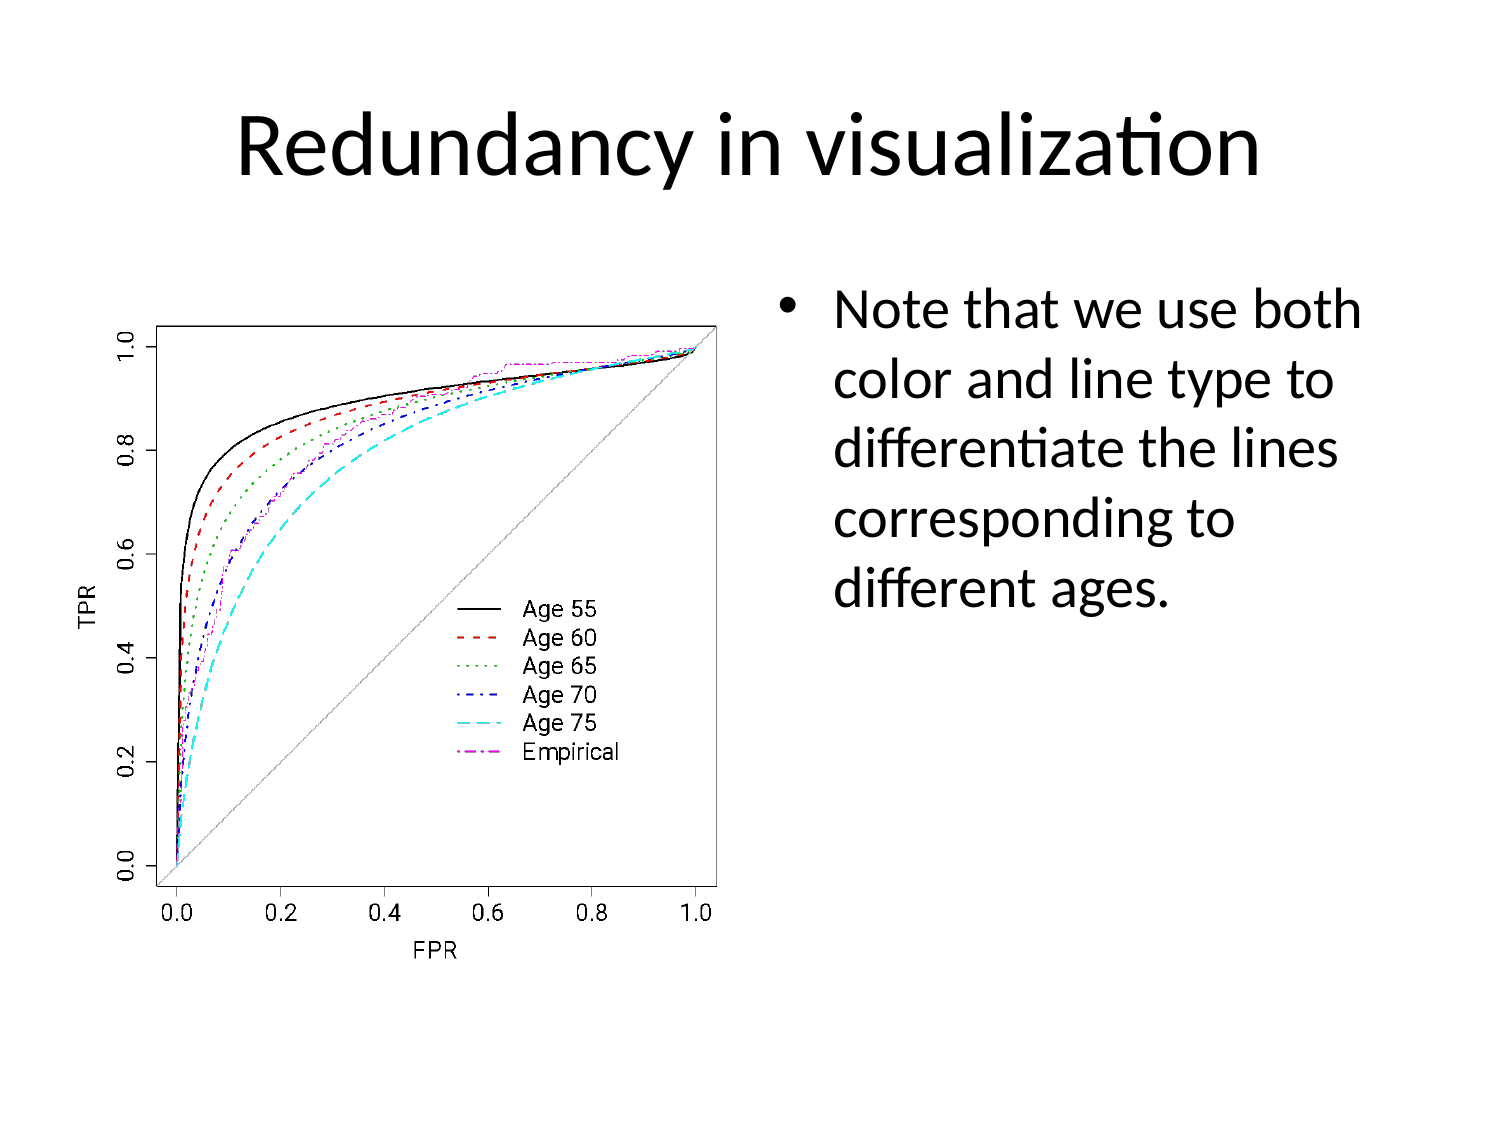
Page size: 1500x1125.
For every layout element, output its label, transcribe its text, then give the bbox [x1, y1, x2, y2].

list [74, 262, 738, 1006]
title Redundancy in visualization [75, 45, 1425, 233]
list Note that we use both color and line type to differentiate the lines corresponding to different ages. [762, 262, 1425, 1005]
